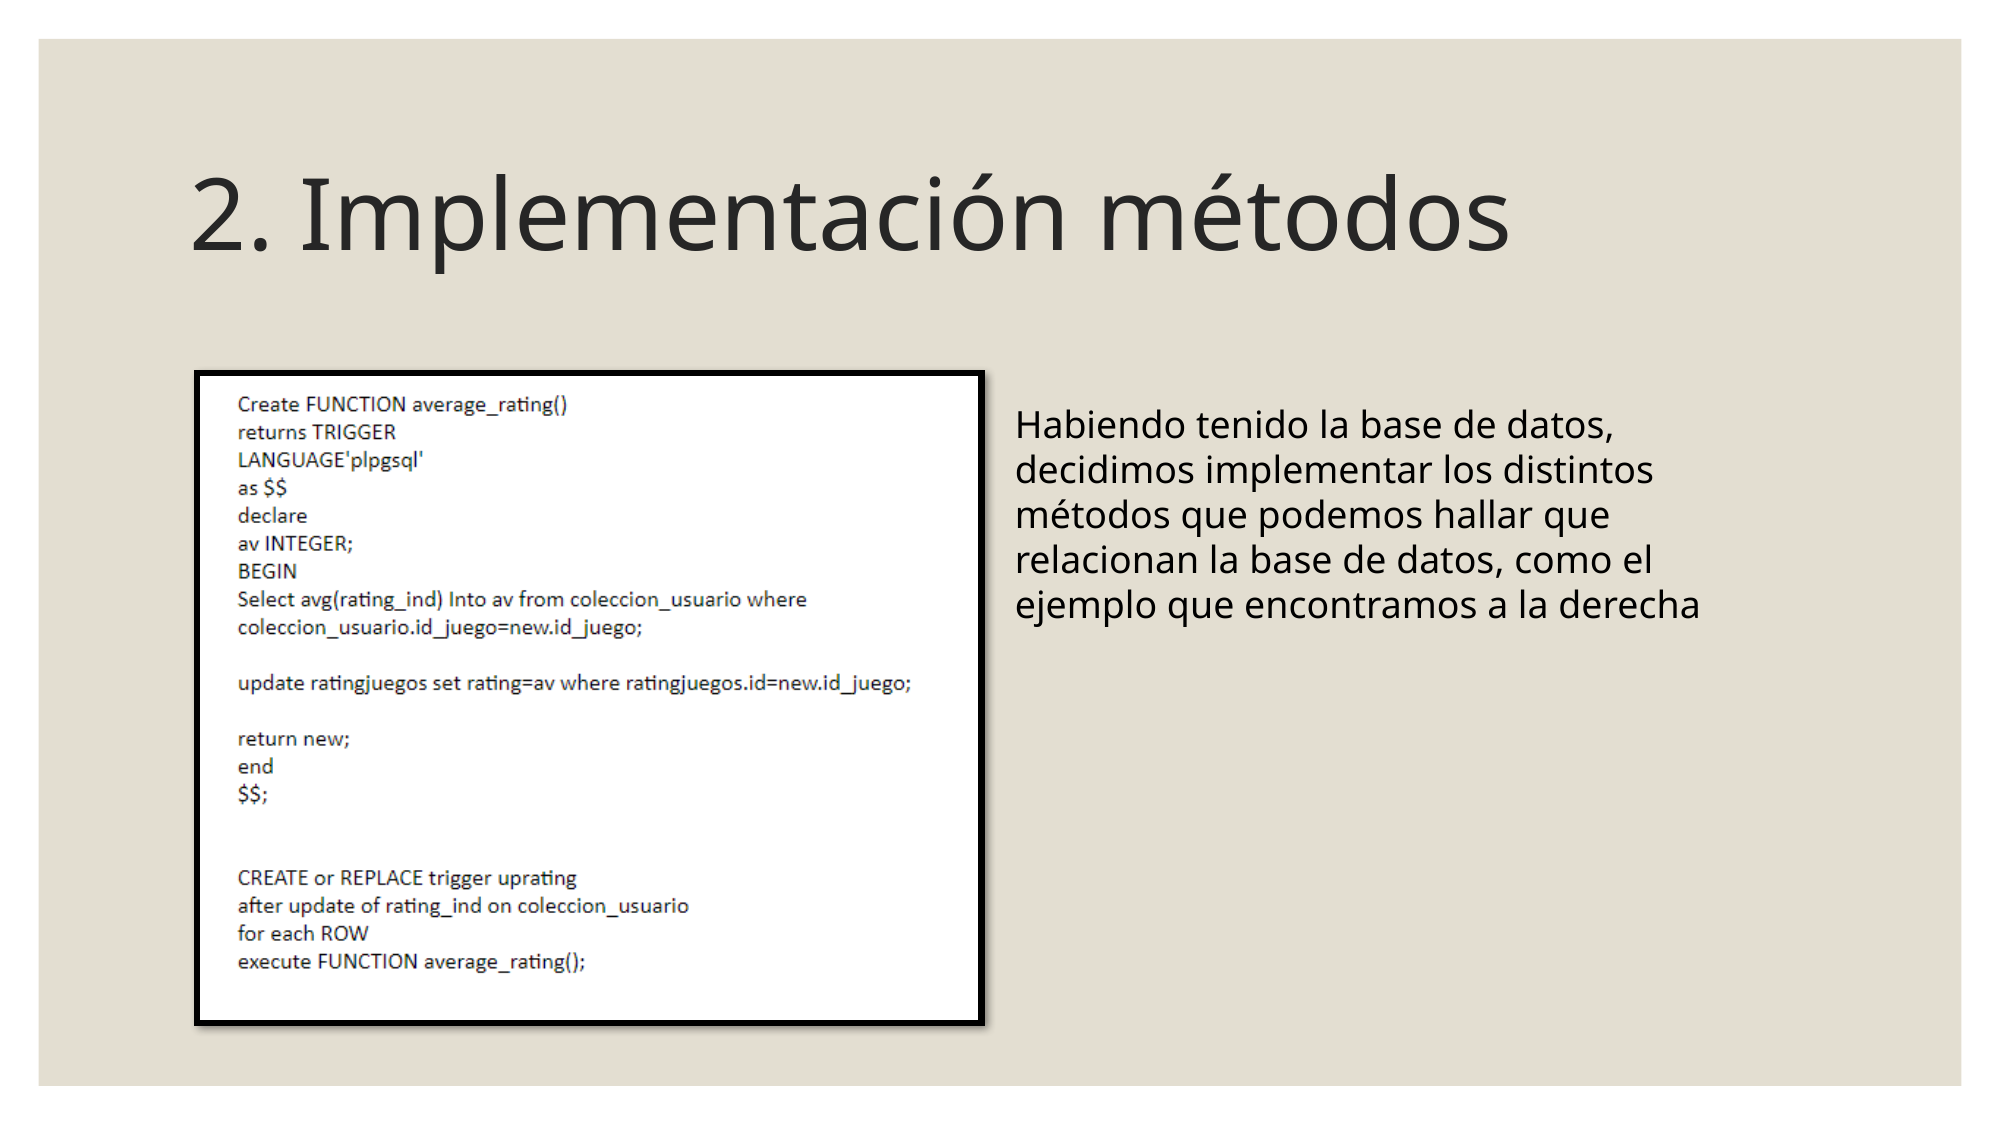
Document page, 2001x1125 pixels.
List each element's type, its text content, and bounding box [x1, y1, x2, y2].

title 2. Implementación métodos [174, 105, 1825, 331]
picture [199, 376, 979, 1020]
text_box Habiendo tenido la base de datos, decidimos implementar los distintos métodos que podemos hallar que relacionan la base de datos, como el ejemplo que encontramos a la derecha [999, 393, 1779, 634]
